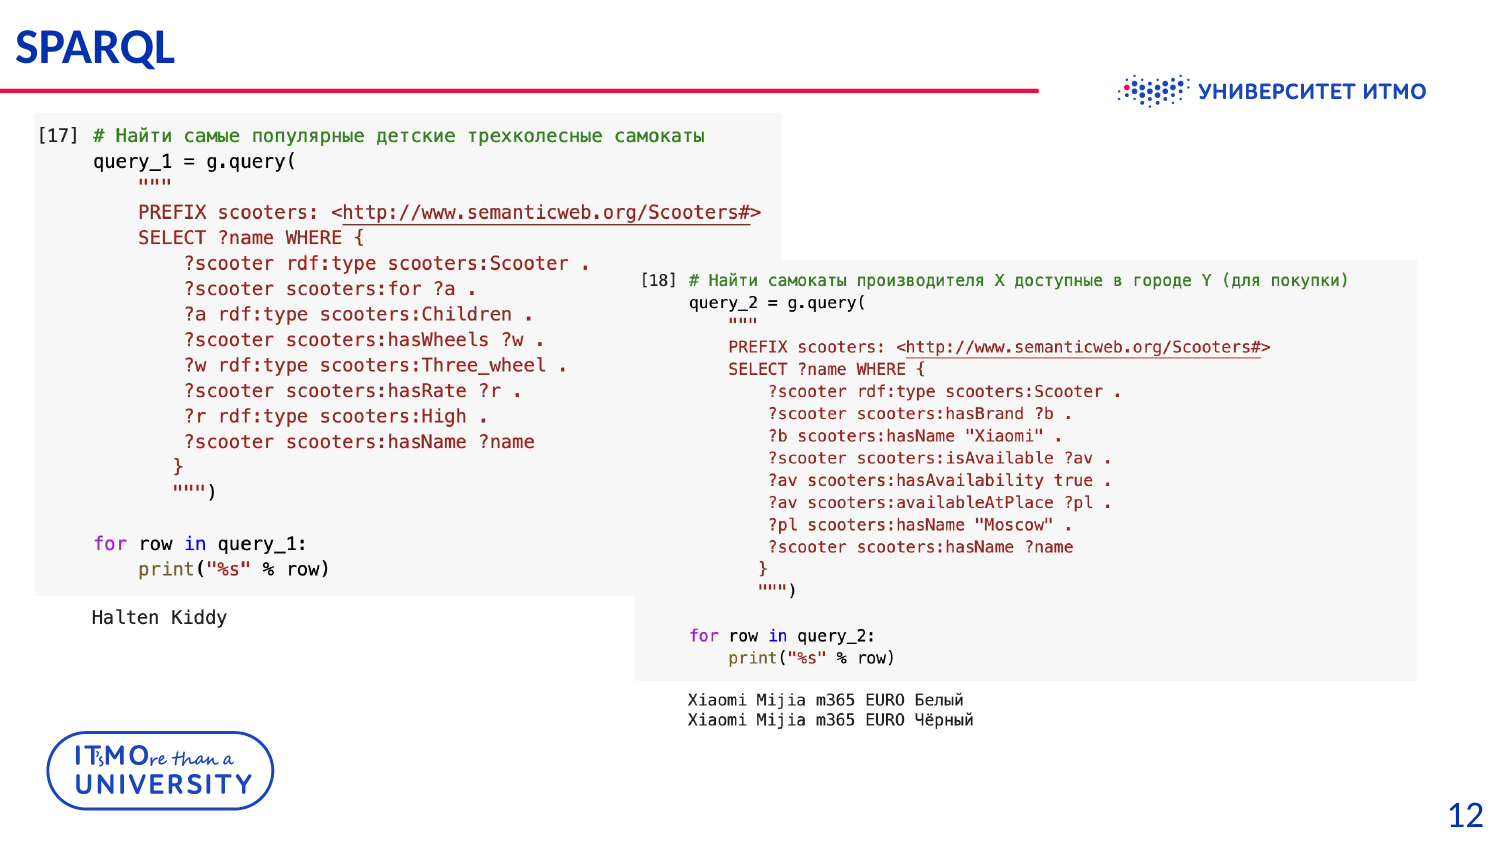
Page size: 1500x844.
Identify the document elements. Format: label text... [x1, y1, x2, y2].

text_box 12 [1431, 783, 1500, 843]
picture [0, 0, 1500, 844]
title SPARQL [0, 9, 946, 79]
